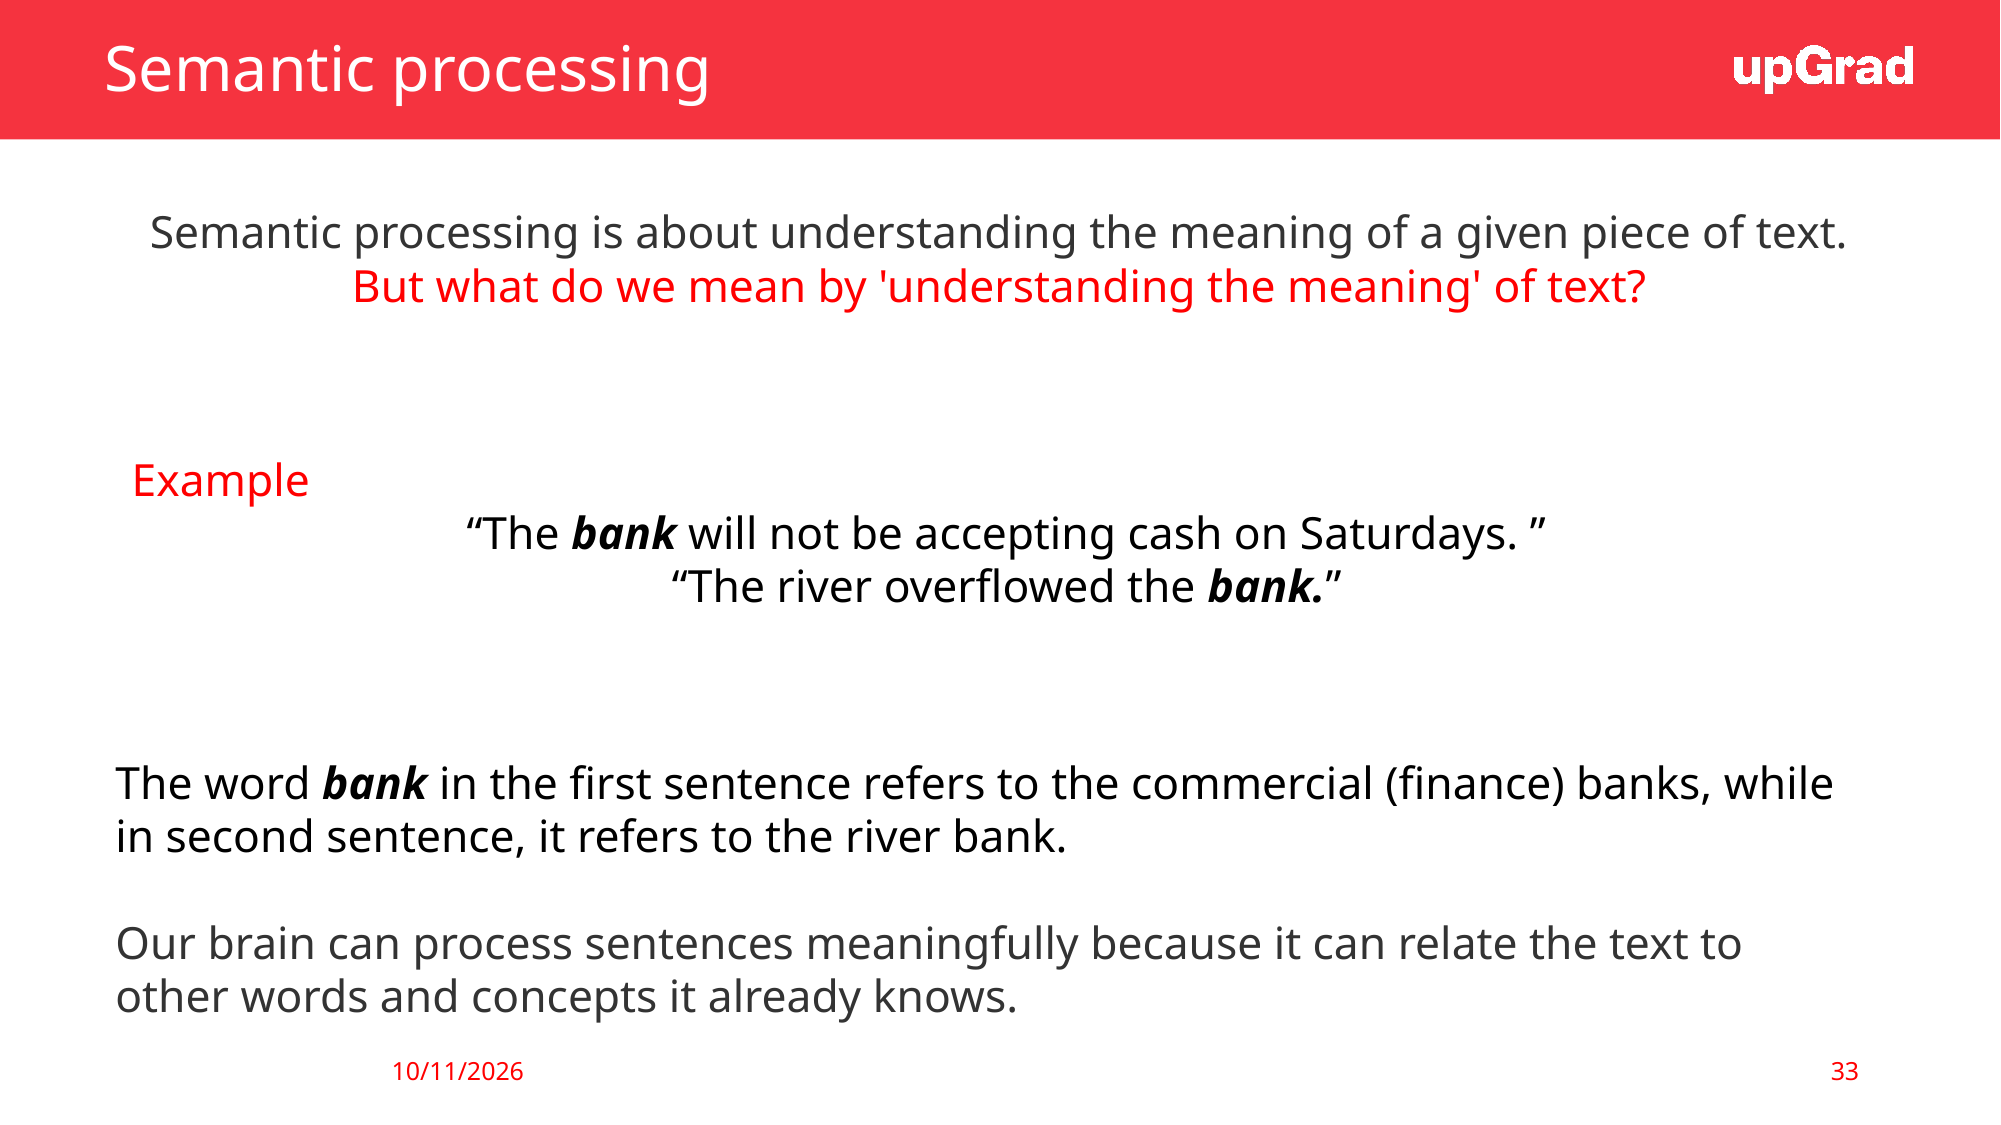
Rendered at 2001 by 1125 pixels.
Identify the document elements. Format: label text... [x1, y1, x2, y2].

picture [1734, 45, 1913, 94]
text_box Semantic processing [84, 27, 1024, 116]
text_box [93, 196, 1907, 1033]
slide_number 33 [1424, 1042, 1875, 1103]
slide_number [376, 1042, 827, 1103]
